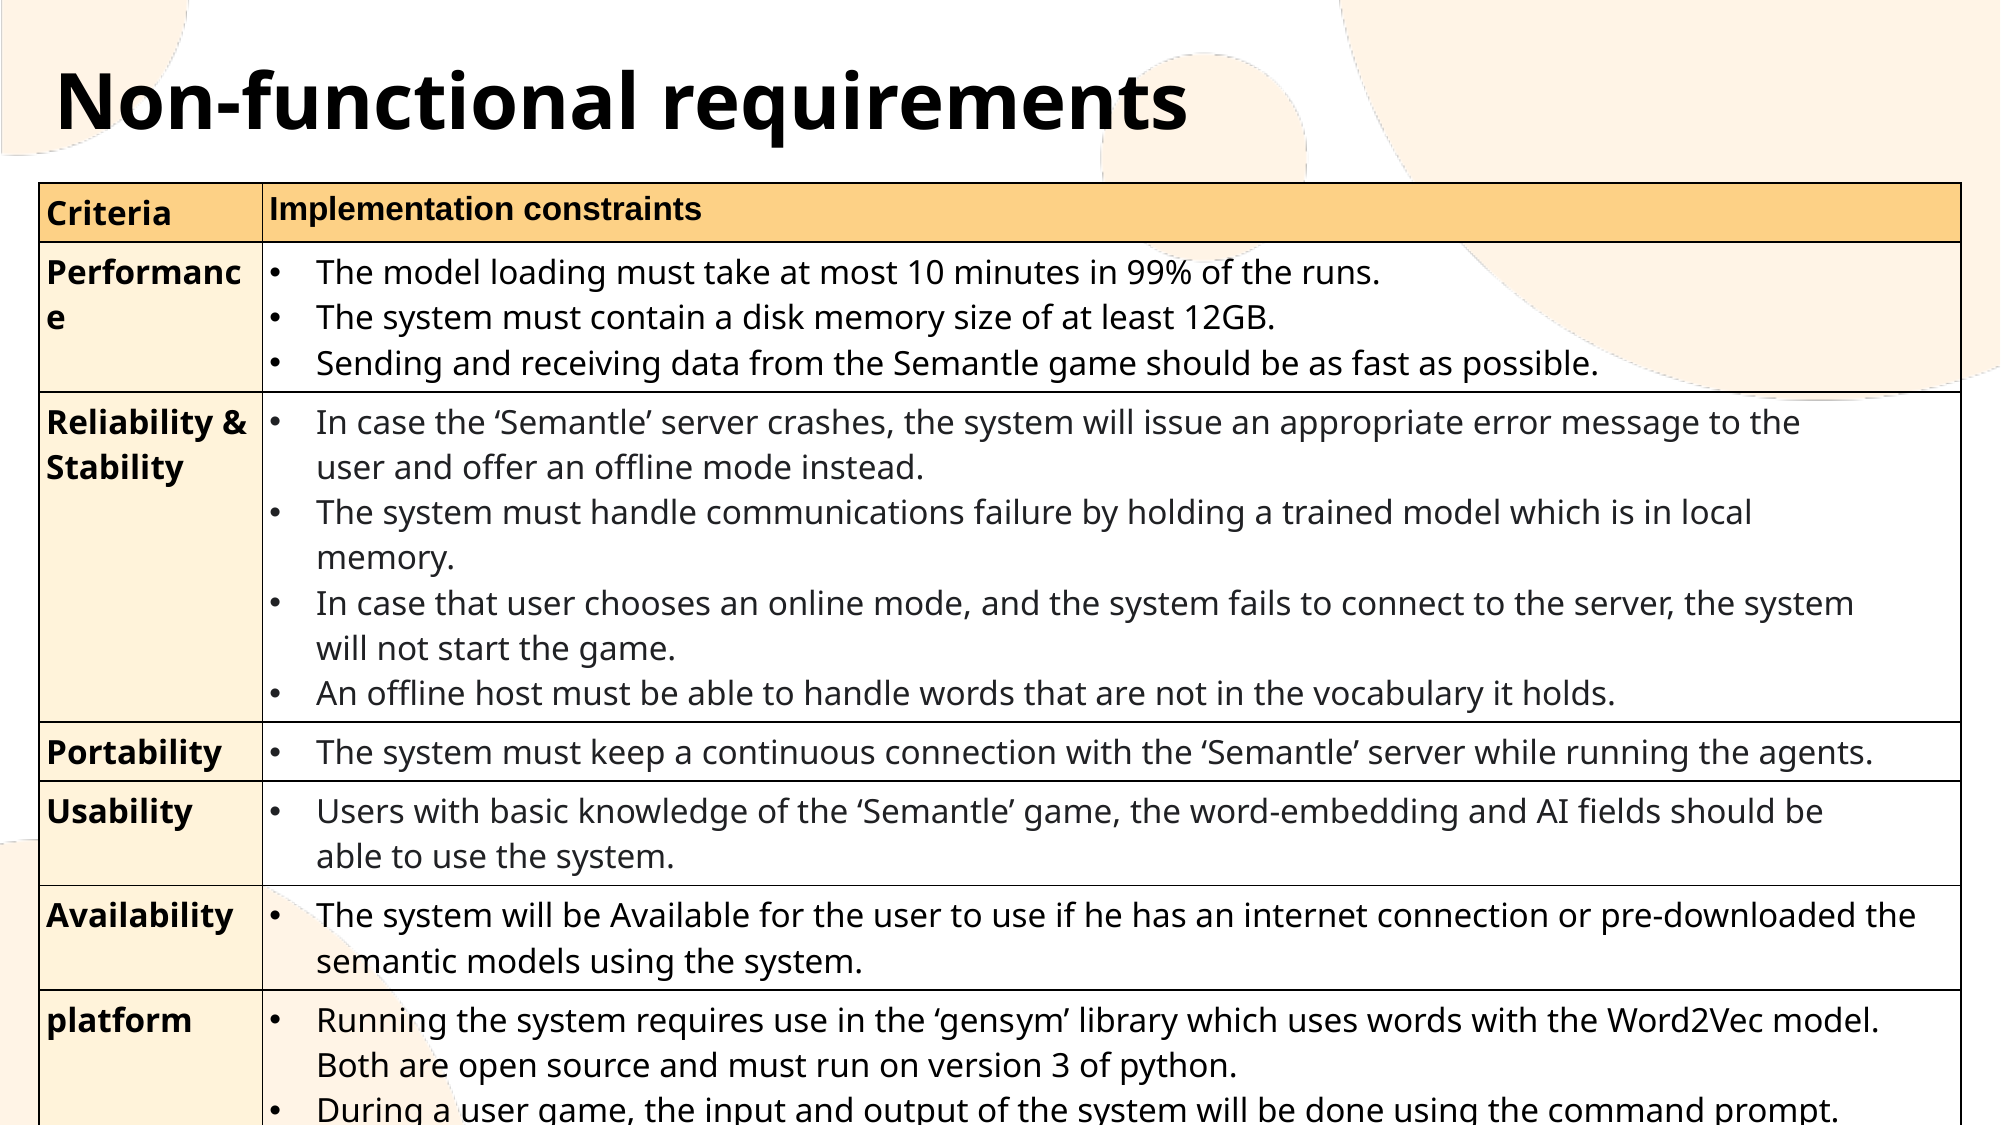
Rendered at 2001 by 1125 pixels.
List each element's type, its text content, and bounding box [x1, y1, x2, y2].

table_cell platform [40, 991, 262, 1125]
list Non-functional requirements [39, 43, 1840, 178]
table_cell Usability [40, 782, 262, 885]
table_cell The system will be Available for the user to use if he has an internet connection or pre-downloaded the semantic models using the system. [263, 886, 1960, 989]
text_box [39, 209, 2000, 285]
table_cell Performance [40, 285, 262, 391]
table_cell Users with basic knowledge of the ‘Semantle’ game, the word-embedding and AI fields should be able to use the system. [263, 782, 1960, 885]
table_cell The system must keep a continuous connection with the ‘Semantle’ server while running the agents. [263, 723, 1960, 780]
table_cell Availability [40, 886, 262, 989]
table_cell Running the system requires use in the ‘gensym’ library which uses words with the Word2Vec model. Both are open source and must run on version 3 of python. During a user game, the input and output of the system will be done using the command prompt. [263, 991, 1960, 1125]
table_header Implementation constraints [263, 184, 1960, 209]
table_cell Reliability & Stability [40, 393, 262, 721]
table_cell In case the ‘Semantle’ server crashes, the system will issue an appropriate error message to the user and offer an offline mode instead. The system must handle communications failure by holding a trained model which is in local memory. In case that user chooses an online mode, and the system fails to connect to the server, the system will not start the game. An offline host must be able to handle words that are not in the vocabulary it holds. [263, 393, 1960, 721]
table_cell The model loading must take at most 10 minutes in 99% of the runs. The system must contain a disk memory size of at least 12GB. Sending and receiving data from the Semantle game should be as fast as possible. [263, 285, 1960, 391]
table_header Criteria [40, 184, 262, 209]
table_cell Portability [40, 723, 262, 780]
